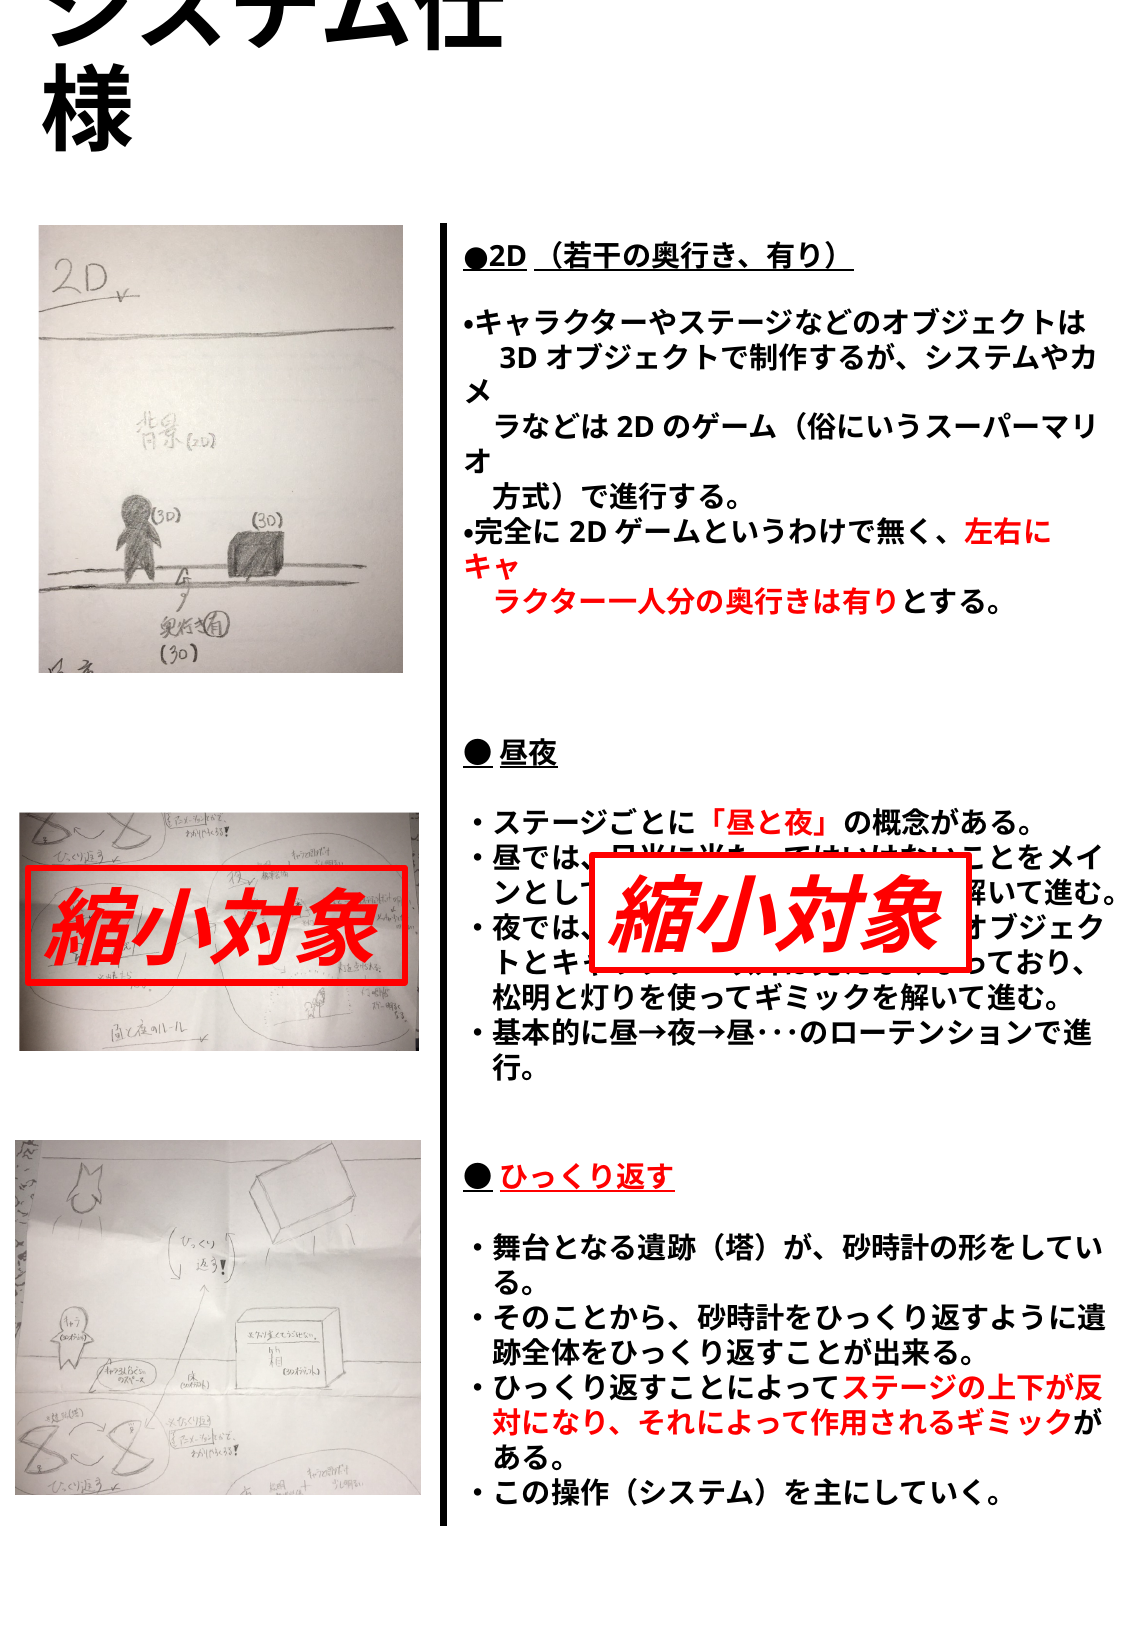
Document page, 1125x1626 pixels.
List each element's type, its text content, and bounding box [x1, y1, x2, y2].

text_box 縮小対象 [338, 867, 405, 983]
picture [15, 731, 421, 1521]
picture [38, 225, 403, 673]
text_box ●昼夜 ・ステージごとに「昼と夜」の概念がある。 ・昼では、日光に当たってはいけないことをメイ ンとして、日光を避けてギミックを解いて進む。 ・夜では、ステージ全体が暗く一部のオブジェク トとキャラクター以外は見えなくなっており、 松明と灯りを使ってギミックを解いて進む。 ・基本的に昼→夜→昼･･･のローテンションで進 行。 [447, 730, 1125, 1094]
text_box ●2D（若干の奥行き、有り） ・キャラクターやステージなどのオブジェクトは 3Dオブジェクトで制作するが、システムやカメ ラなどは2Dのゲーム（俗にいうスーパーマリオ 方式）で進行する。 ・完全に2Dゲームというわけで無く、左右にキャ ラクター一人分の奥行きは有りとする。 [447, 233, 1125, 515]
title システム仕様 [25, 45, 609, 172]
text_box 縮小対象 [27, 867, 100, 983]
text_box ●ひっくり返す ・舞台となる遺跡（塔）が、砂時計の形をしてい る。 ・そのことから、砂時計をひっくり返すように遺 跡全体をひっくり返すことが出来る。 ・ひっくり返すことによってステージの上下が反 対になり、それによって作用されるギミックが ある。 ・この操作（システム）を主にしていく。 [447, 1154, 1125, 1529]
text_box 縮小対象 [592, 855, 970, 970]
